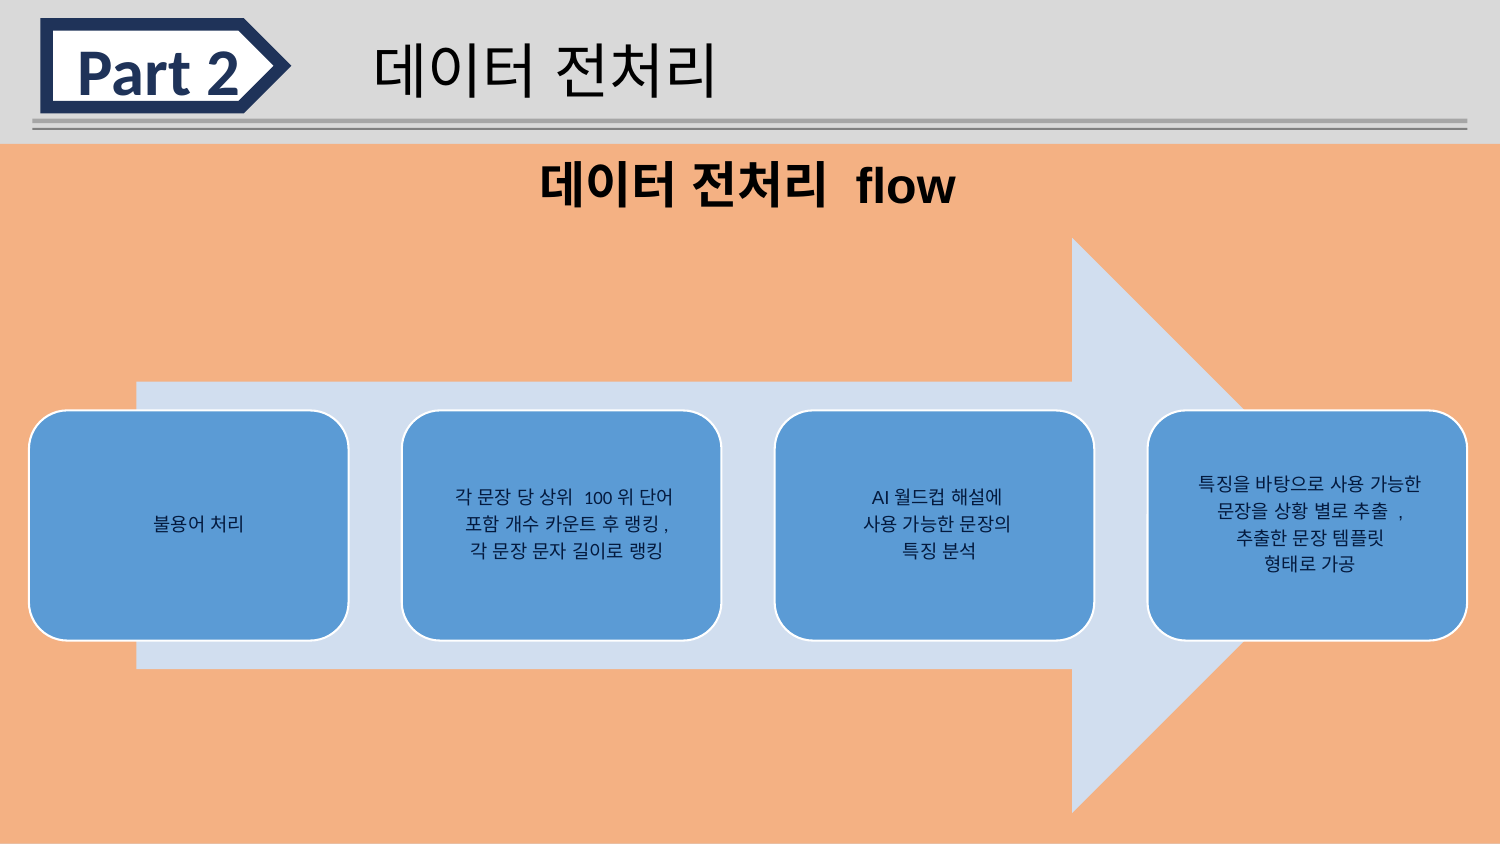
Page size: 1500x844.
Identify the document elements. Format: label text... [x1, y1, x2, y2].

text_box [46, 21, 283, 118]
text_box [0, 143, 1500, 844]
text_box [28, 237, 1468, 814]
list 데이터 전처리 [356, 34, 1434, 115]
text_box 데이터 전처리 flow [164, 146, 1331, 222]
